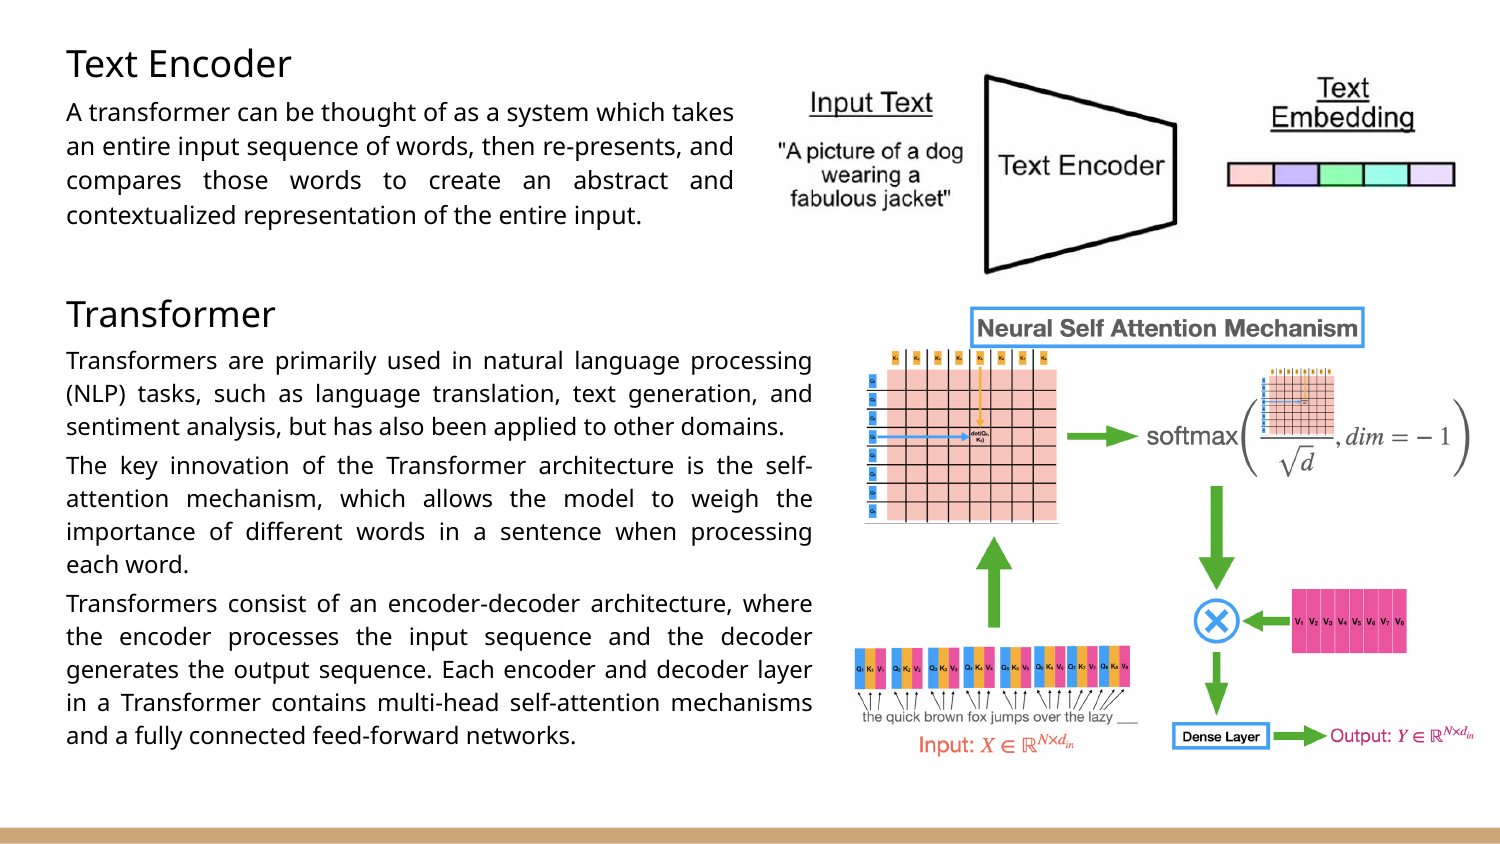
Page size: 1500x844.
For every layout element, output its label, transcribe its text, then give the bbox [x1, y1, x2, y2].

list Text Encoder A transformer can be thought of as a system which takes an entire input sequence of words, then re-presents, and compares those words to create an abstract and contextualized representation of the entire input. [51, 18, 751, 270]
picture [853, 303, 1476, 771]
list Transformer Transformers are primarily used in natural language processing (NLP) tasks, such as language translation, text generation, and sentiment analysis, but has also been applied to other domains. The key innovation of the Transformer architecture is the self-attention mechanism, which allows the model to weigh the importance of different words in a sentence when processing each word. Transformers consist of an encoder-decoder architecture, where the encoder processes the input sequence and the decoder generates the output sequence. Each encoder and decoder layer in a Transformer contains multi-head self-attention mechanisms and a fully connected feed-forward networks. [51, 270, 829, 804]
picture [766, 26, 1467, 288]
